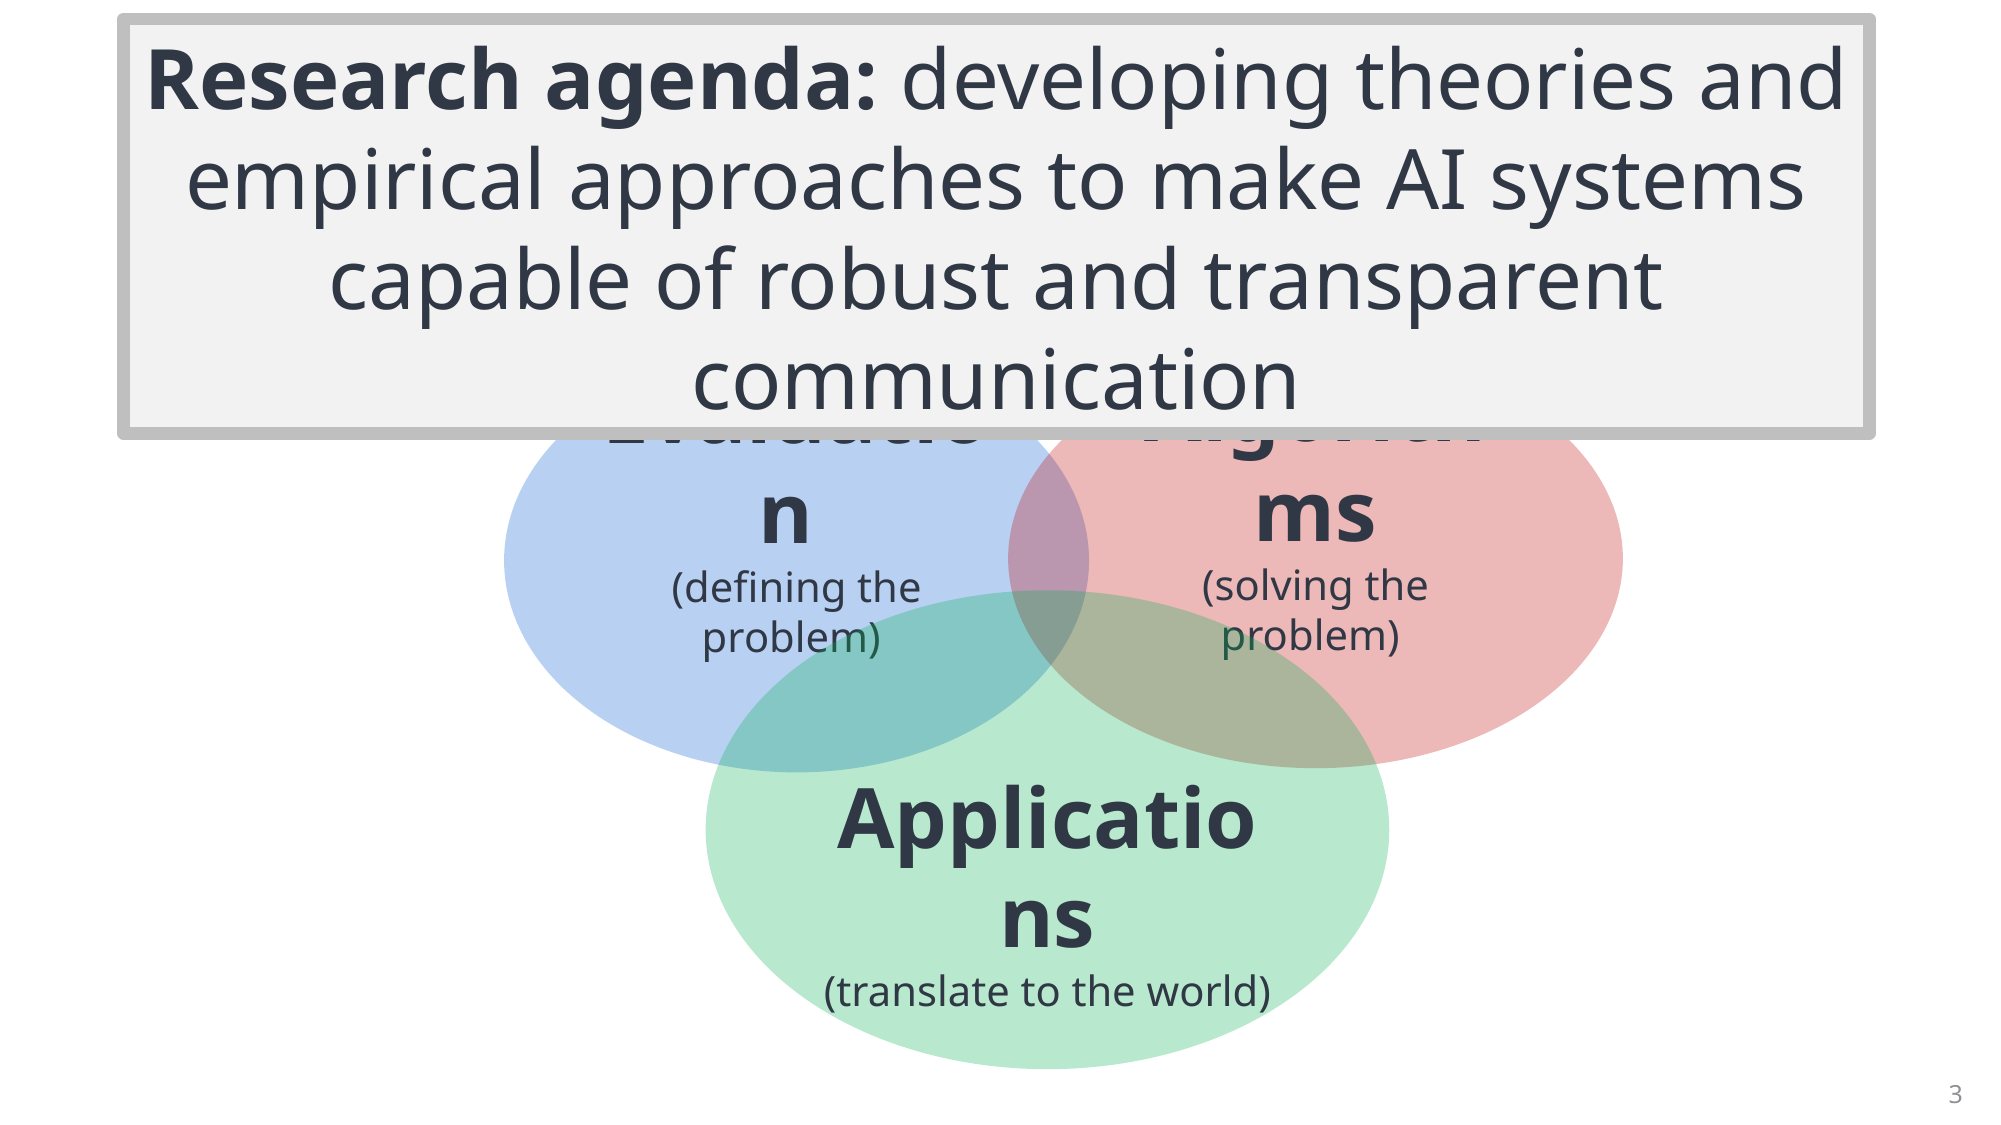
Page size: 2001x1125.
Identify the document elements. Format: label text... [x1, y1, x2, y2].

text_box Applications (translate to the world) [704, 589, 1391, 1071]
text_box Algorithms (solving the problem) [1007, 434, 1624, 765]
slide_number 3 [1912, 1065, 2000, 1125]
text_box Evaluation (defining the problem) [503, 434, 1049, 766]
text_box Research agenda: developing theories and empirical approaches to make AI systems capable of robust and transparent communication [123, 18, 1870, 434]
